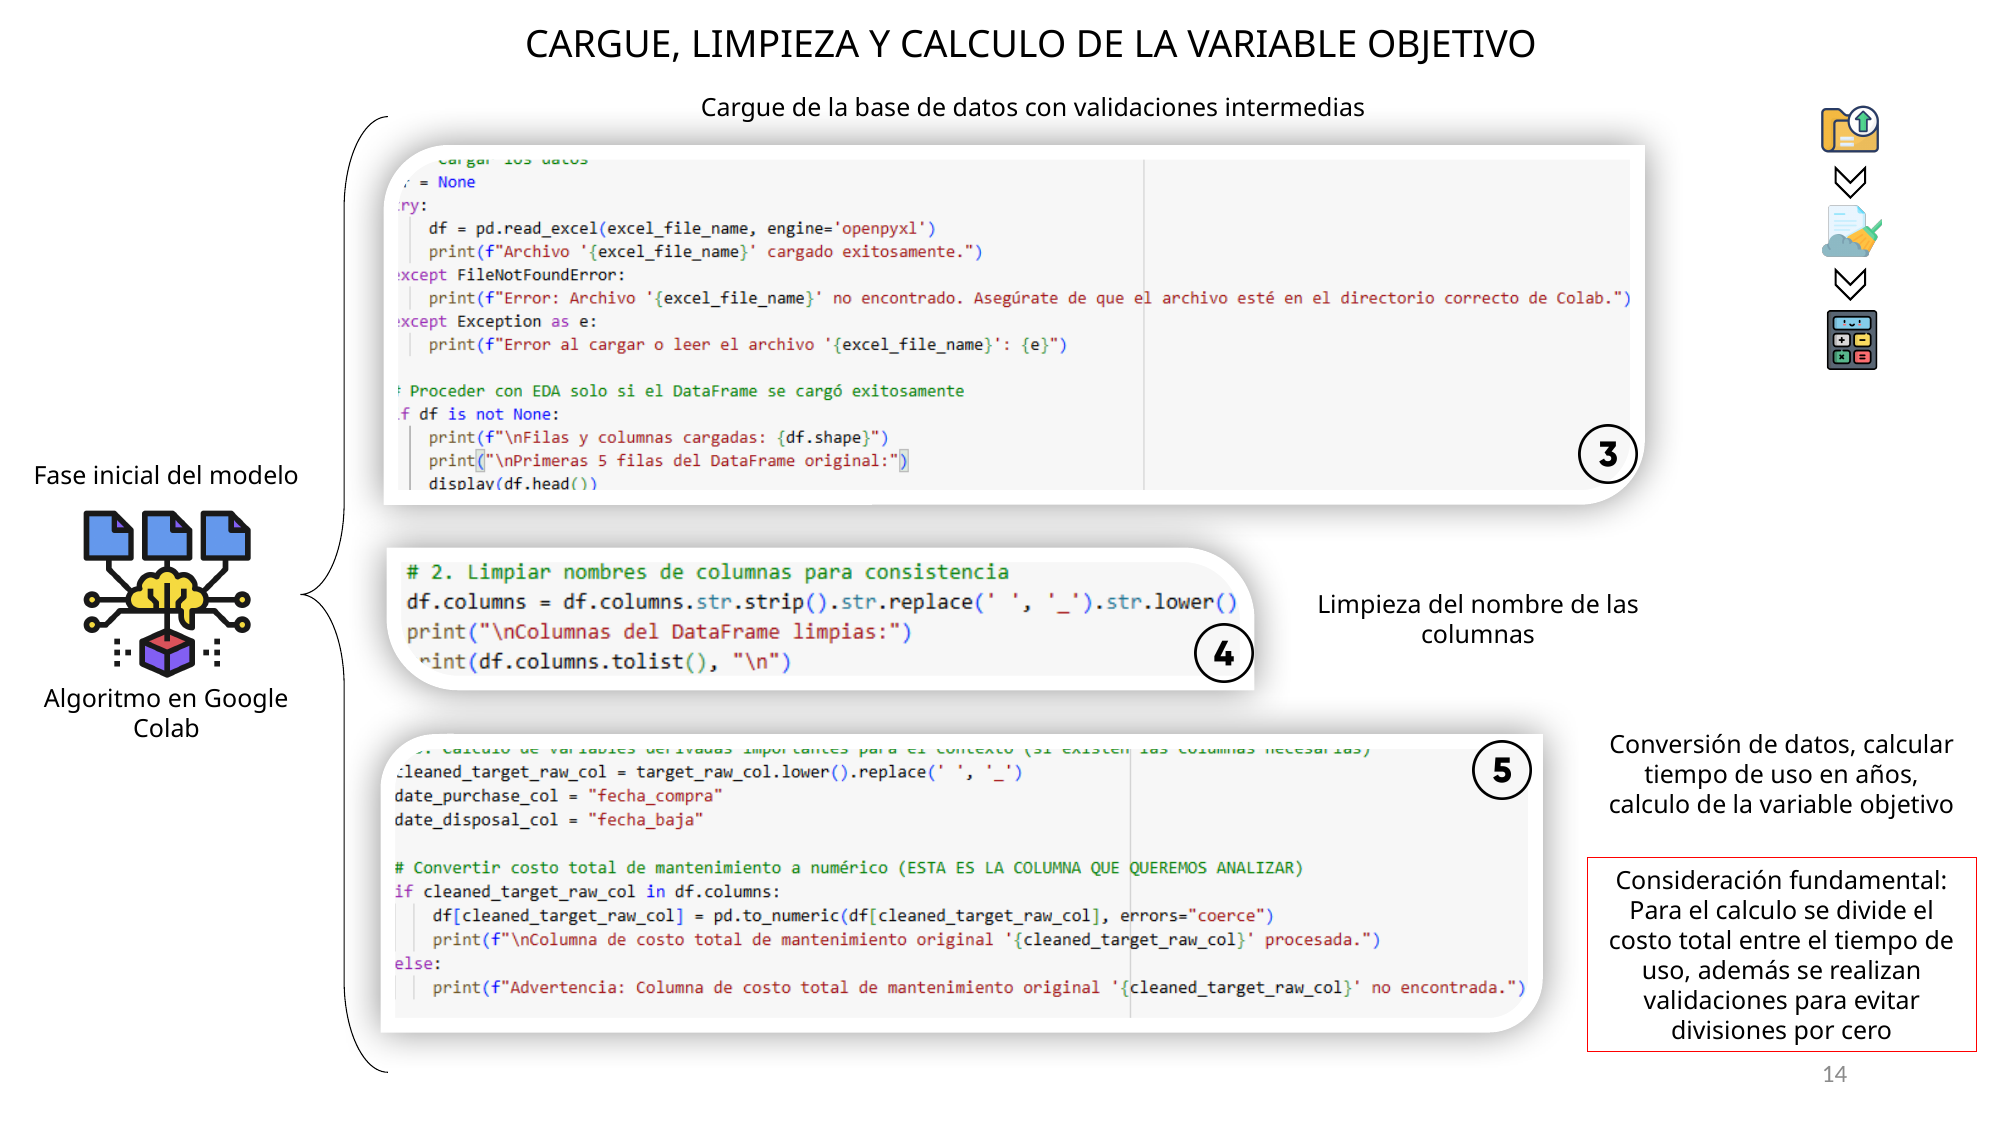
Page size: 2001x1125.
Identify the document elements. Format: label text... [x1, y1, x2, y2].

text_box Fase inicial del modelo [0, 452, 334, 497]
picture [1822, 201, 1882, 261]
text_box [1834, 165, 1867, 200]
picture [1820, 99, 1880, 159]
text_box [300, 116, 388, 1073]
picture [390, 152, 1638, 498]
picture [387, 740, 1536, 1026]
text_box CARGUE, LIMPIEZA Y CALCULO DE LA VARIABLE OBJETIVO [483, 12, 1579, 73]
text_box [1834, 267, 1867, 301]
picture [77, 505, 256, 683]
picture [1822, 310, 1882, 370]
text_box Conversión de datos, calcular tiempo de uso en años, calculo de la variable objetivo [1587, 721, 1977, 826]
text_box Cargue de la base de datos con validaciones intermedias [654, 83, 1413, 118]
text_box Consideración fundamental: Para el calculo se divide el costo total entre el tiempo de uso, además se realizan validaciones para evitar divisiones por cero [1587, 857, 1977, 1052]
slide_number 14 [1412, 1042, 1863, 1103]
picture [393, 554, 1254, 683]
text_box Limpieza del nombre de las columnas [1253, 581, 1704, 656]
text_box Algoritmo en Google Colab [10, 675, 323, 750]
